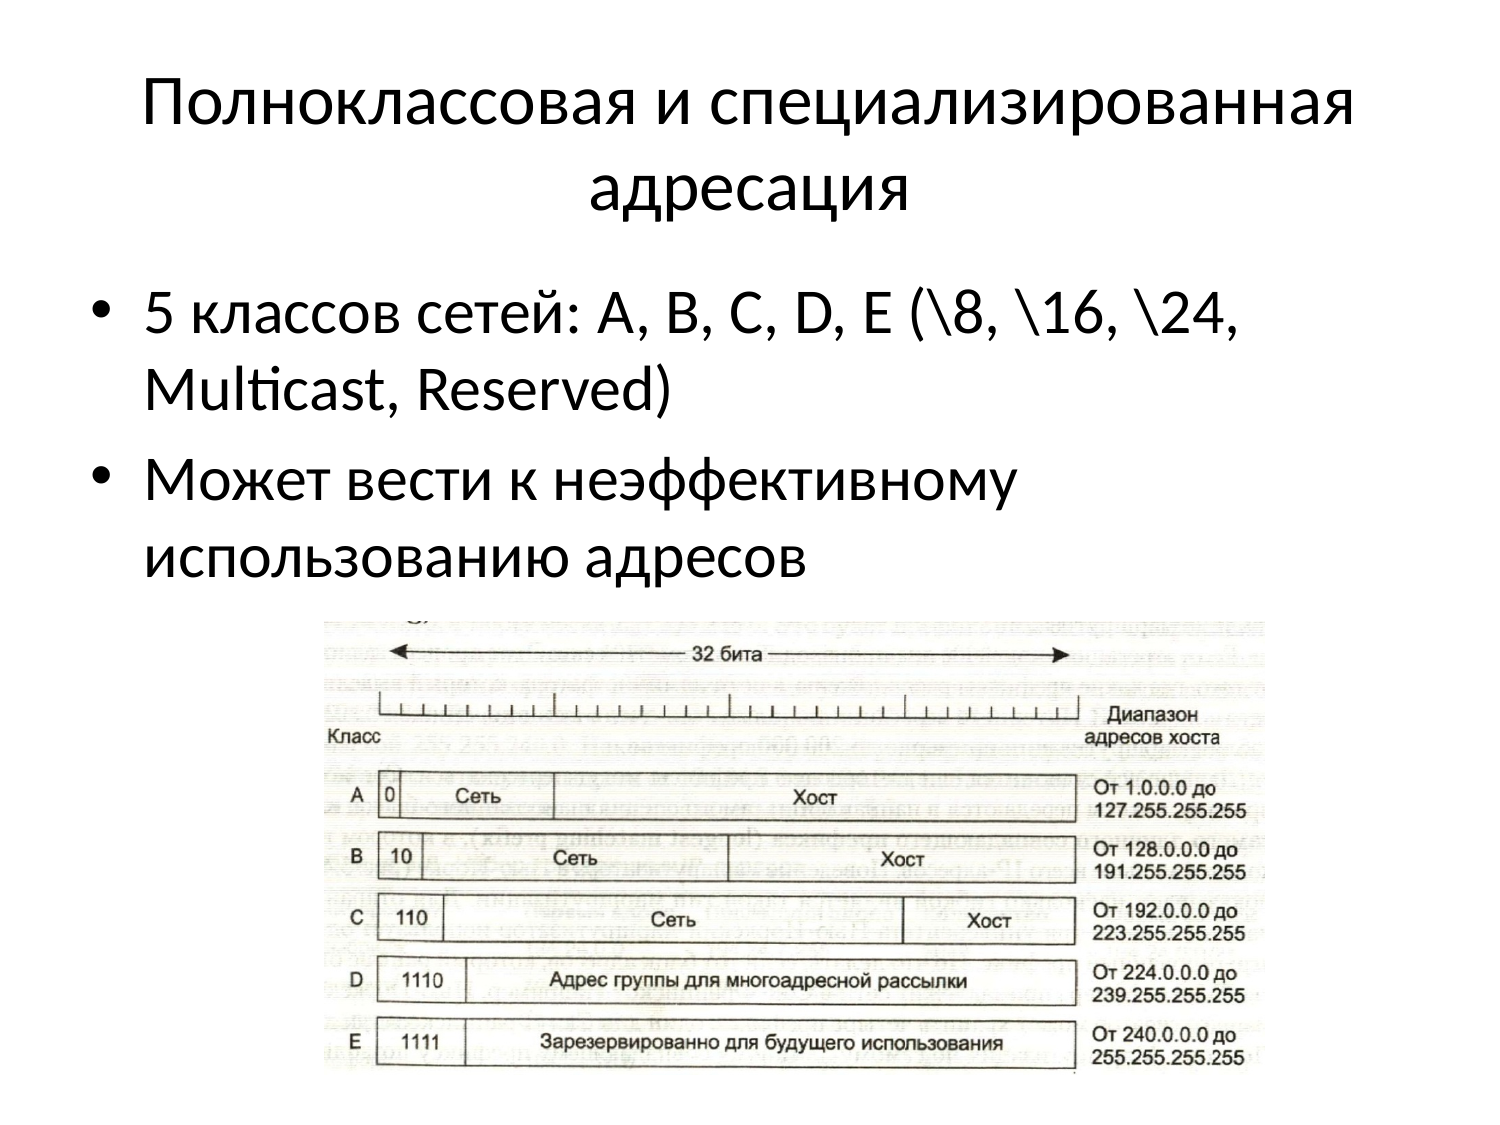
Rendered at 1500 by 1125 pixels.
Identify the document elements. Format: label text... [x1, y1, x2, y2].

list 5 классов сетей: A, B, C, D, E (\8, \16, \24, Multicast, Reserved) Может вести к неэффективному использованию адресов [75, 262, 1425, 598]
picture [324, 621, 1265, 1075]
title Полноклассовая и специализированная адресация [75, 45, 1425, 233]
